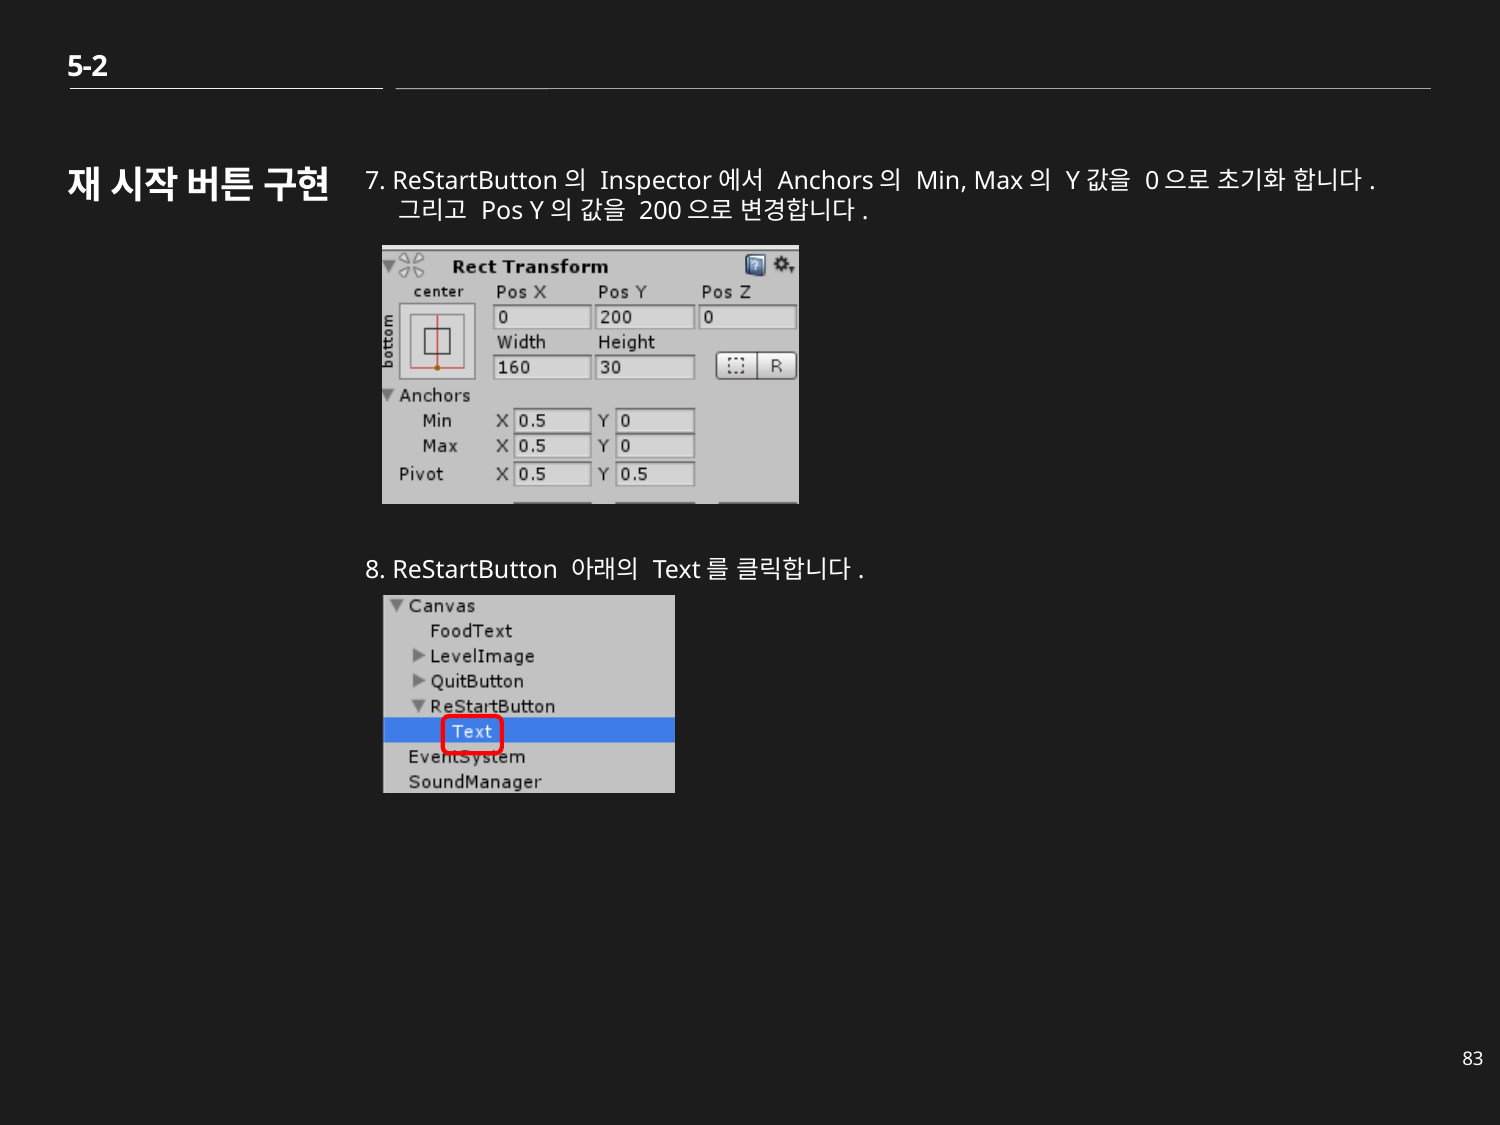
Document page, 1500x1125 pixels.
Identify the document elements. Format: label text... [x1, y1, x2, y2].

text_box 5-2 [52, 39, 123, 90]
text_box 7. ReStartButton의 Inspector에서 Anchors의 Min, Max의 Y값을 0으로 초기화 합니다. 그리고 Pos Y의 값을 200으로 변경합니다. 8. ReStartButton 아래의 Text를 클릭합니다. [350, 157, 1391, 591]
picture [382, 595, 676, 793]
title 재 시작 버튼 구현 [52, 153, 384, 395]
text_box 83 [1377, 1039, 1499, 1080]
picture [382, 245, 799, 504]
